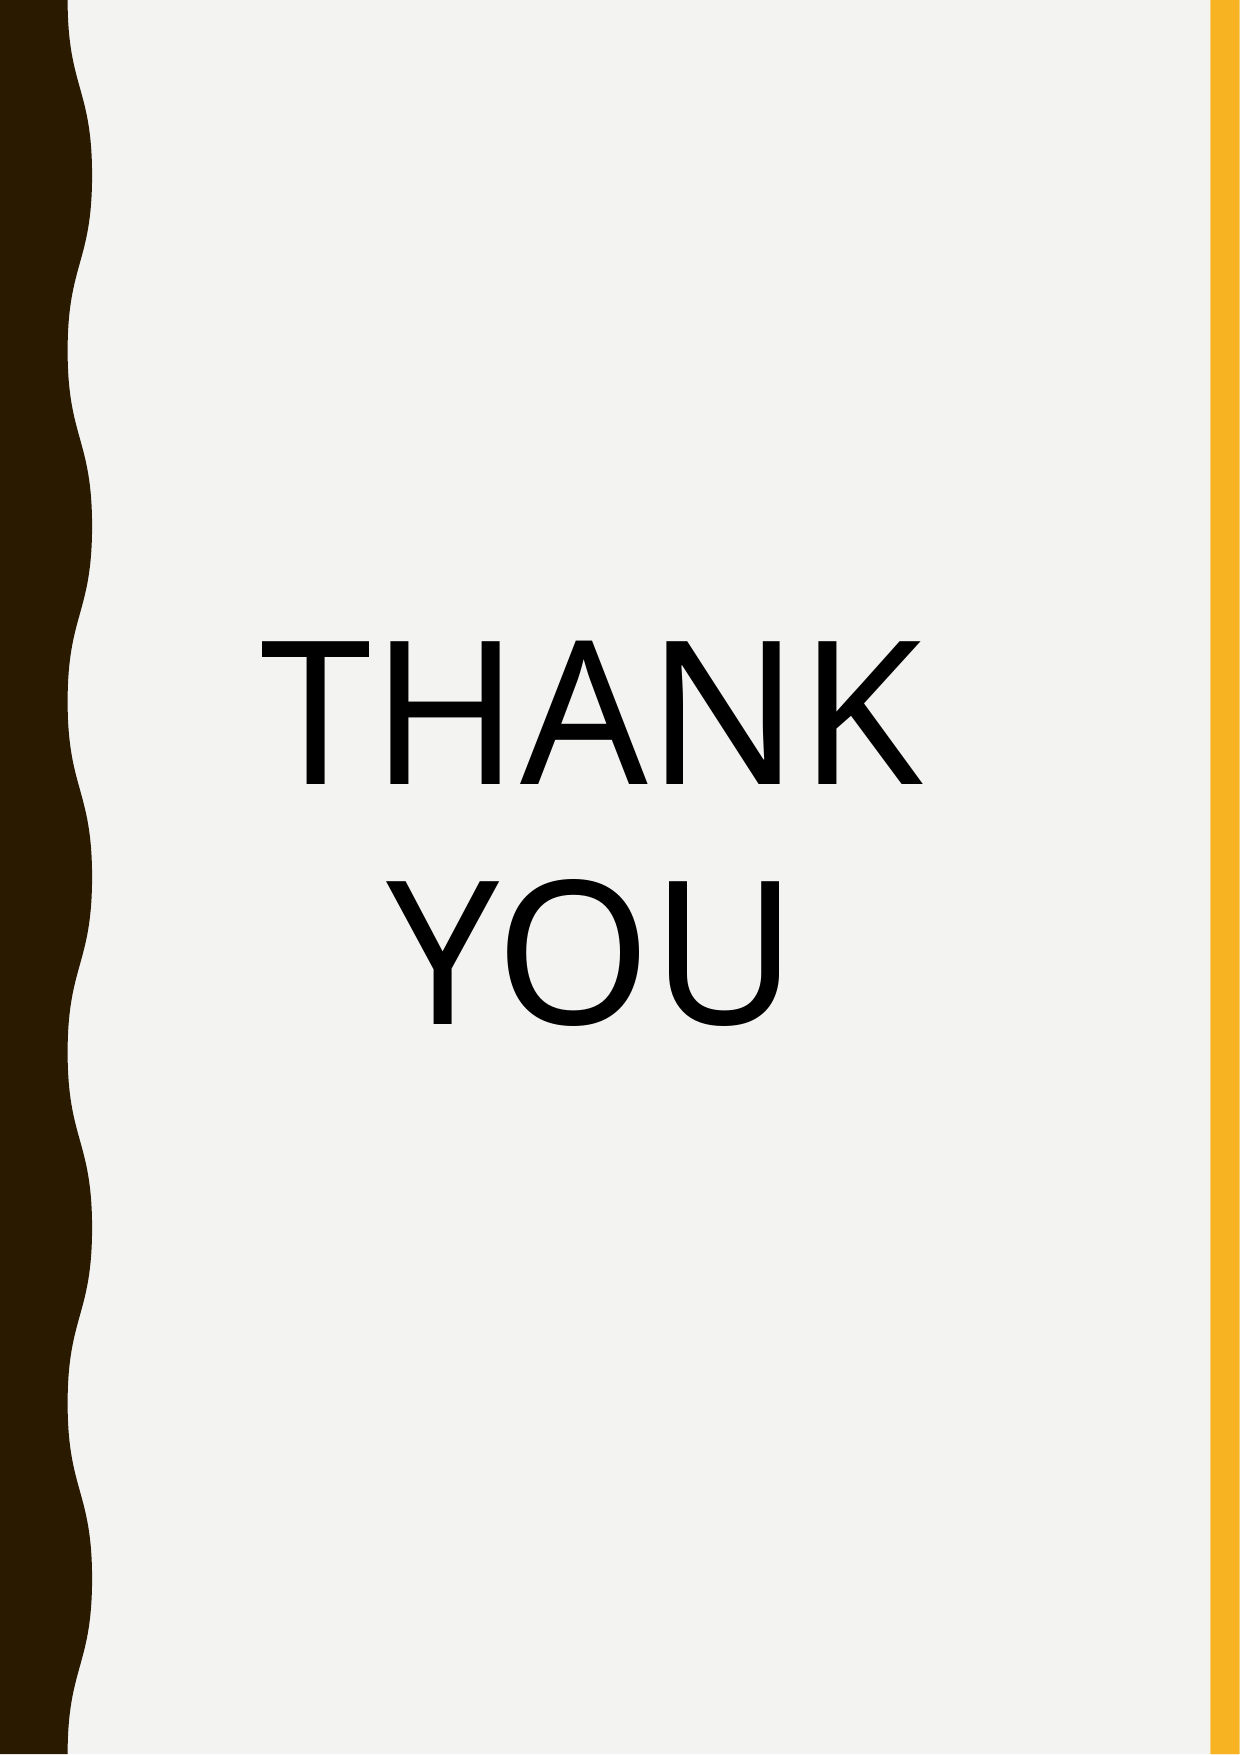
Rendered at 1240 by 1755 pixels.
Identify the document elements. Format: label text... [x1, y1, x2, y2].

text_box THANK YOU [245, 577, 939, 1072]
